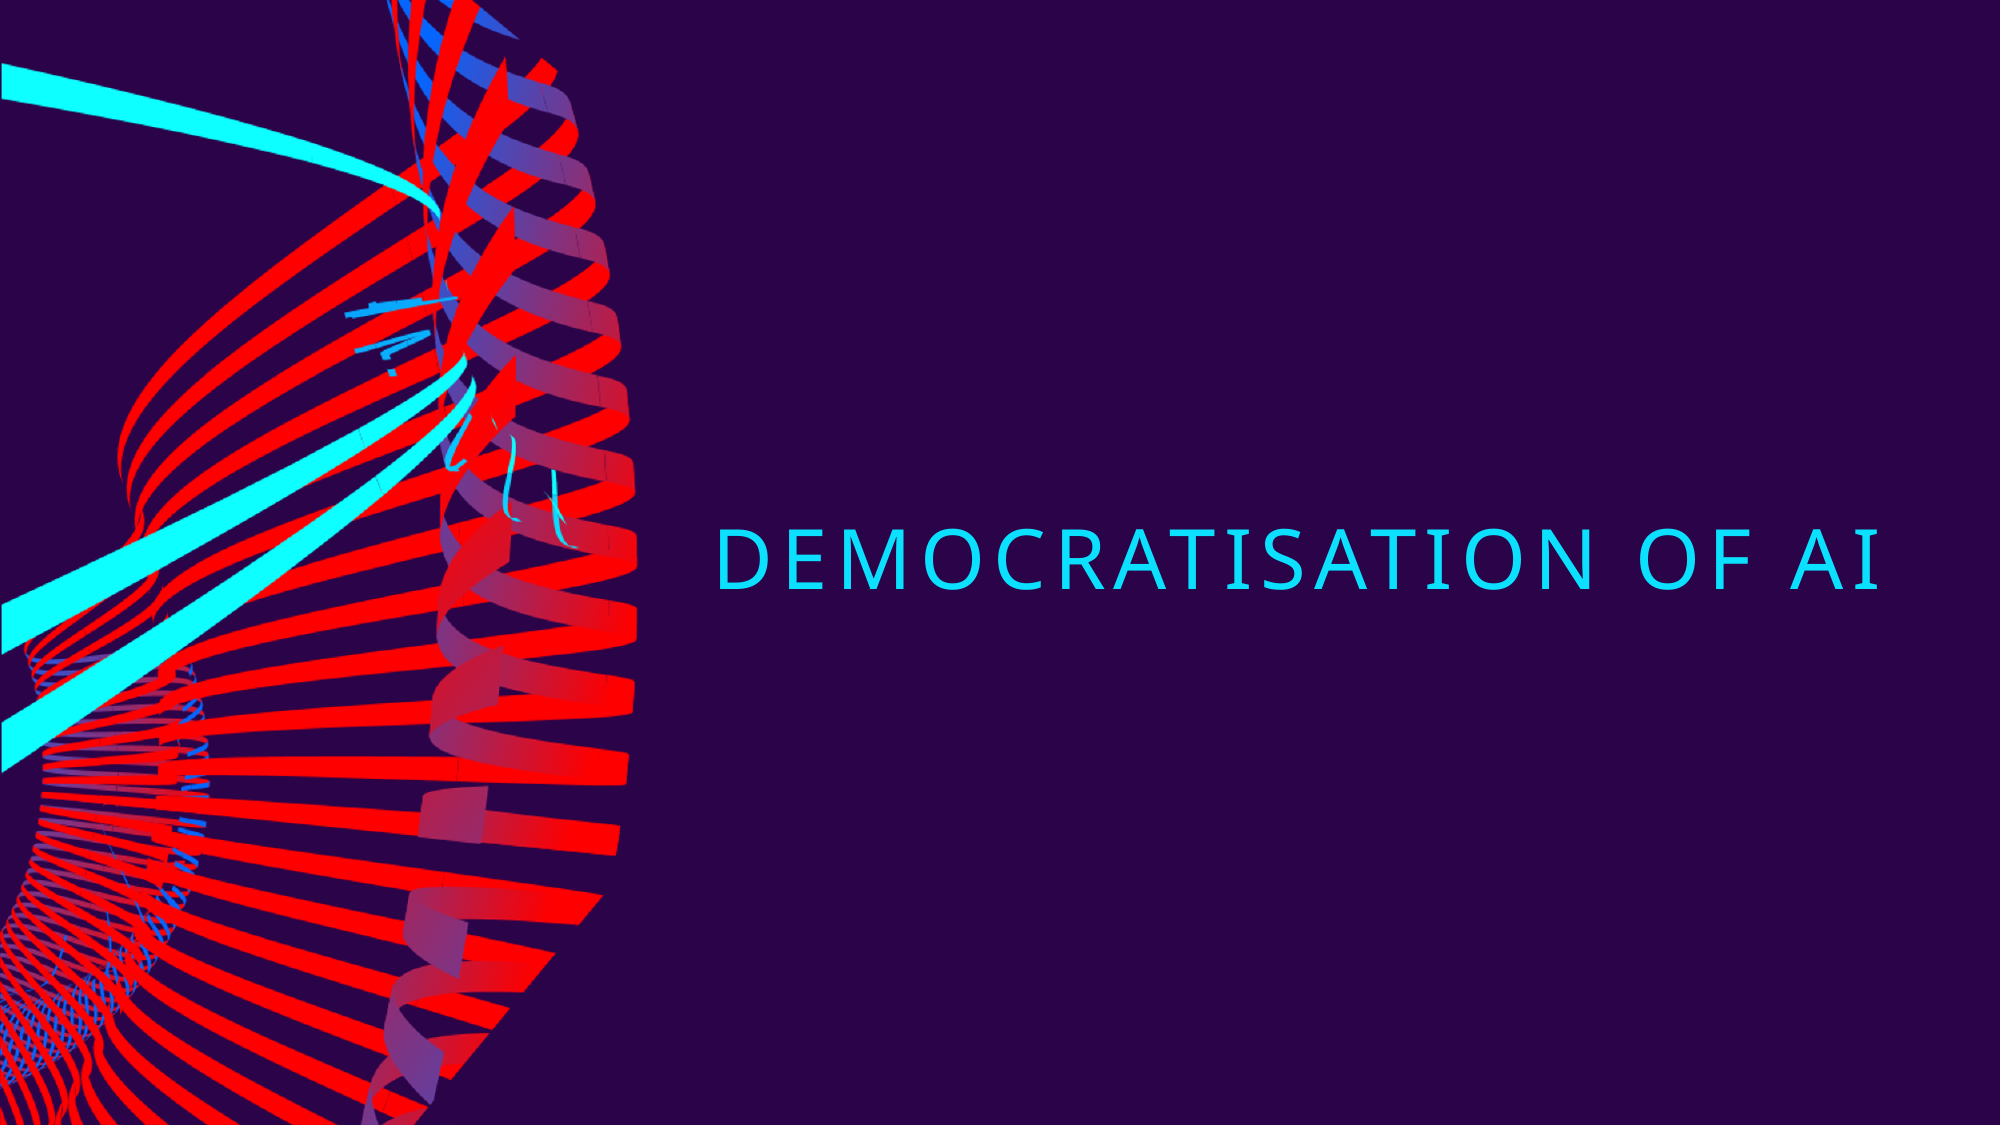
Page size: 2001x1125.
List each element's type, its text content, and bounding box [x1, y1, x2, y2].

title DemocratiSation OF AI [692, 281, 1932, 844]
picture [0, 0, 2000, 1125]
